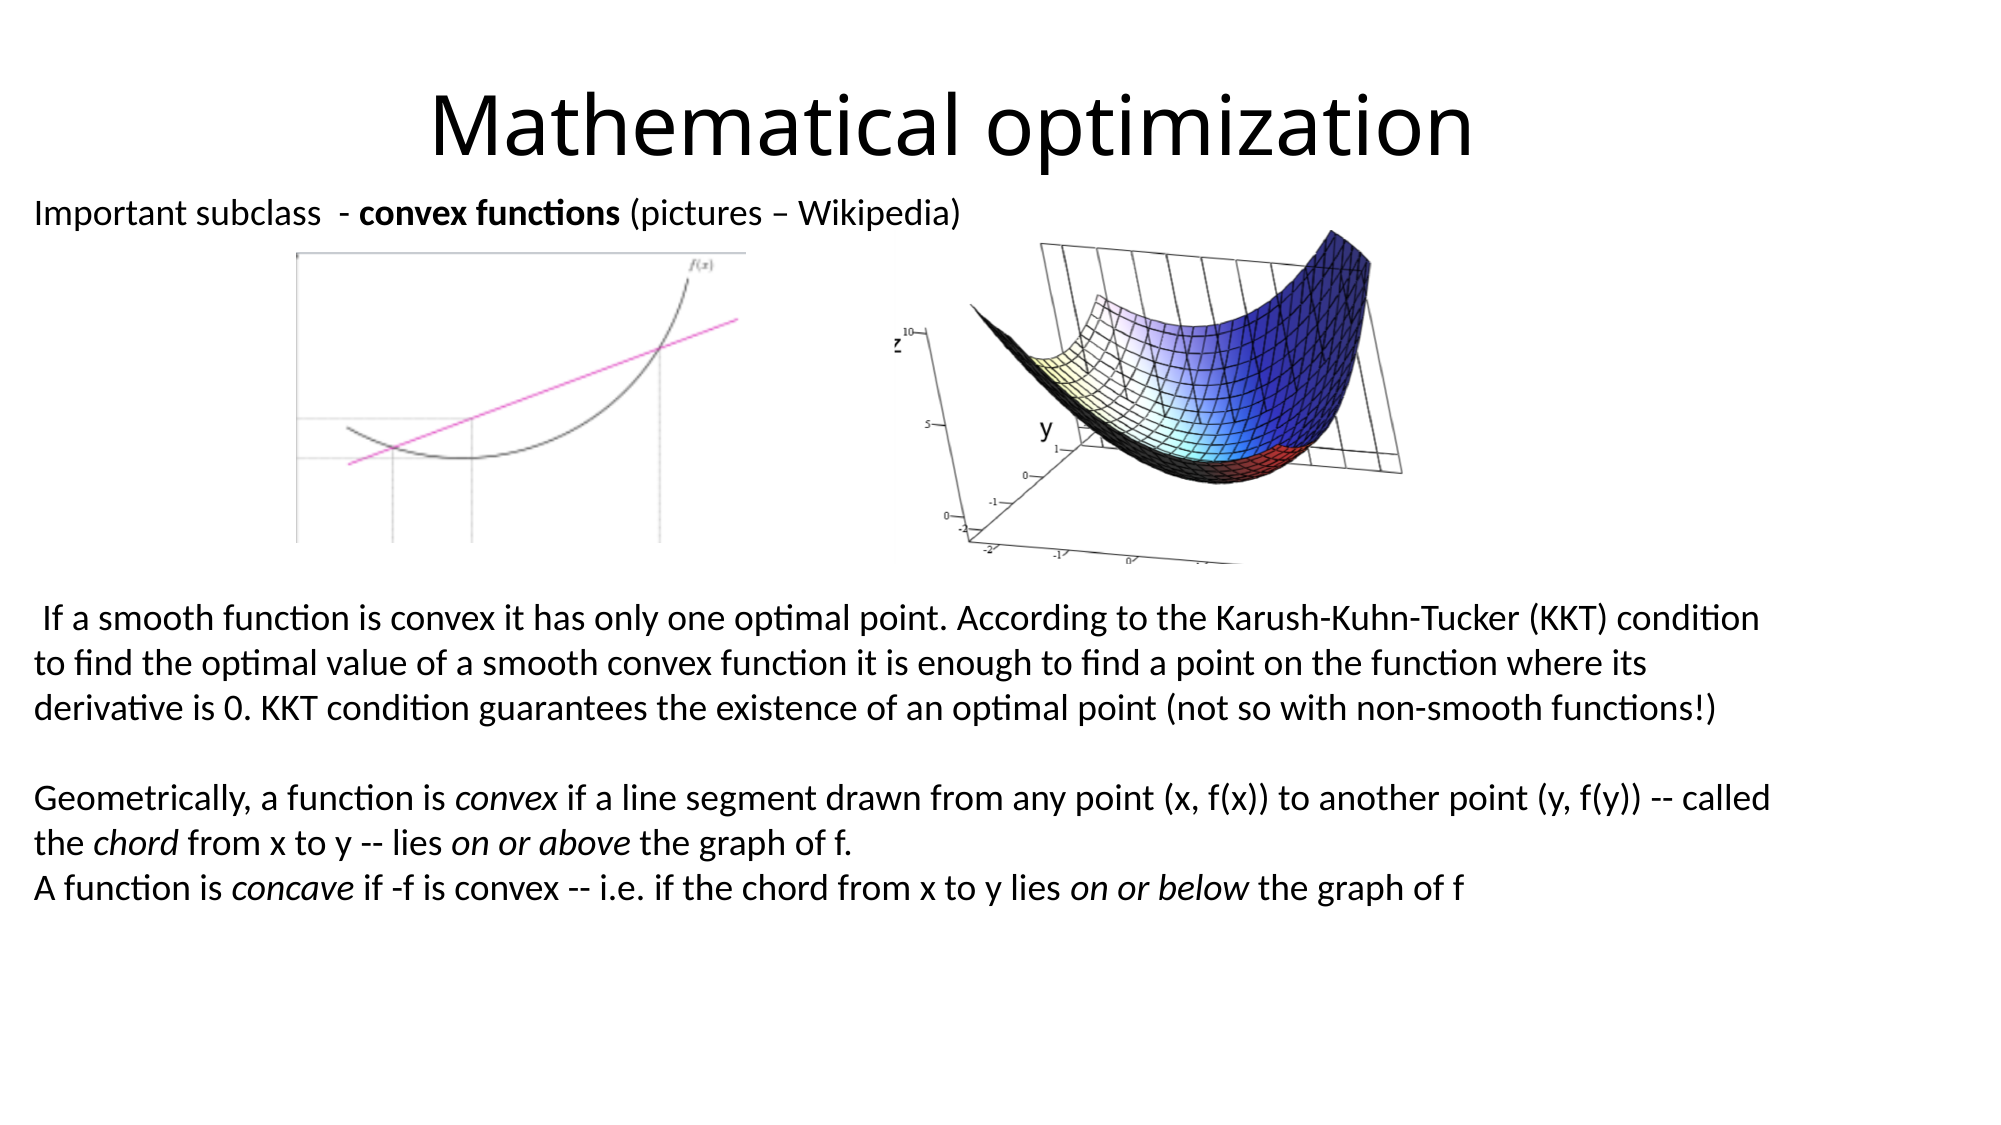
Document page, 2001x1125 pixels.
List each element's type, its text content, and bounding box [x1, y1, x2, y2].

text_box Important subclass - convex functions (pictures – Wikipedia) If a smooth function is convex it has only one optimal point. According to the Karush-Kuhn-Tucker (KKT) condition to find the optimal value of a smooth convex function it is enough to find a point on the function where its derivative is 0. KKT condition guarantees the existence of an optimal point (not so with non-smooth functions!) Geometrically, a function is convex if a line segment drawn from any point (x, f(x)) to another point (y, f(y)) -- called the chord from x to y -- lies on or above the graph of f. A function is concave if -f is convex -- i.e. if the chord from x to y lies on or below the graph of f [19, 180, 1817, 916]
picture [296, 252, 746, 543]
picture [894, 230, 1404, 564]
text_box Mathematical optimization [413, 64, 1492, 180]
